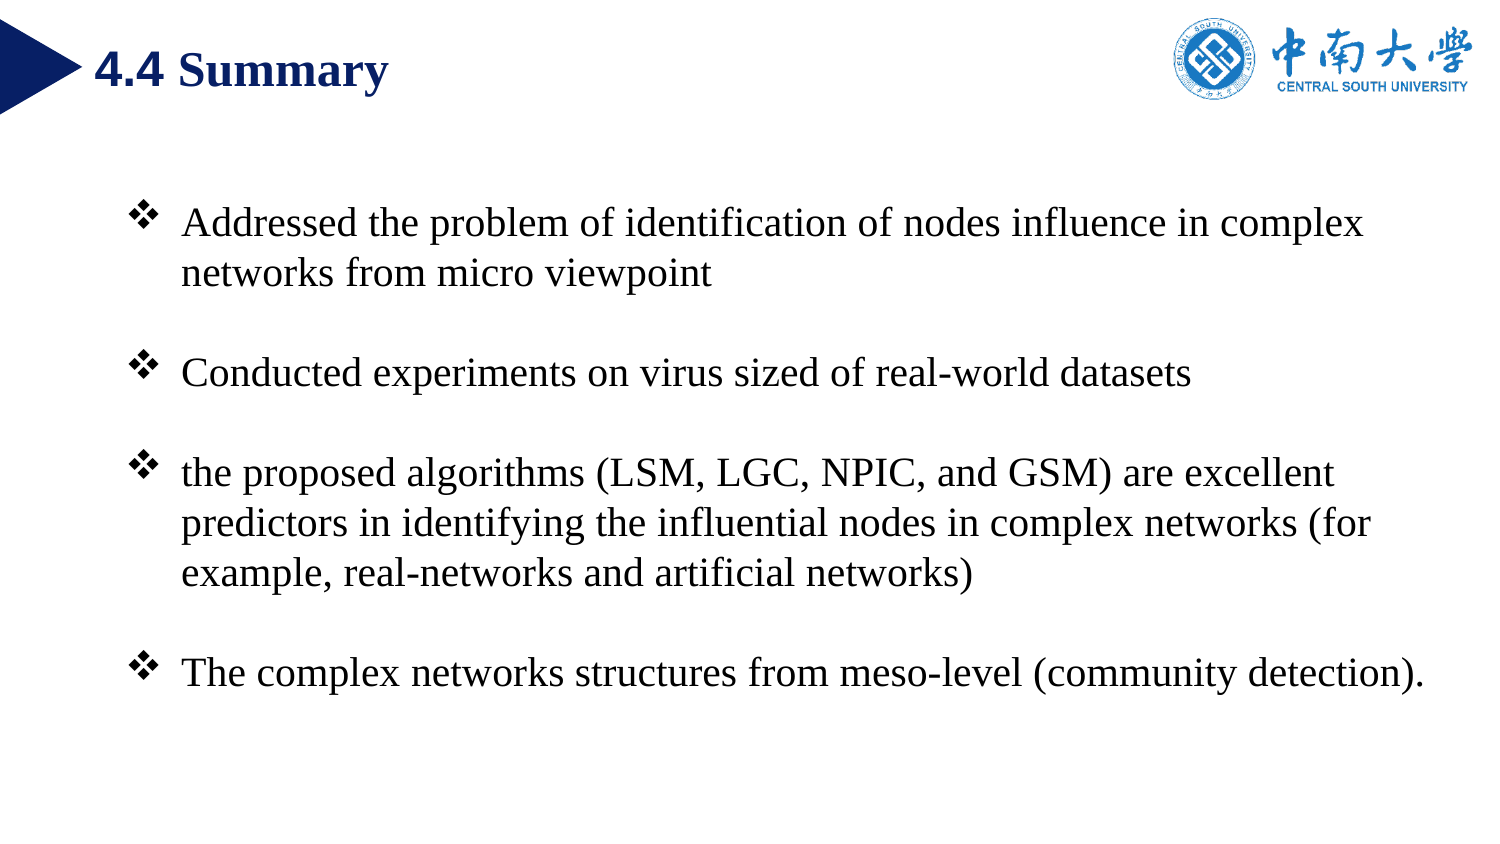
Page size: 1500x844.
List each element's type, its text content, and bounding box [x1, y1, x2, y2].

text_box Addressed the problem of identification of nodes influence in complex networks from micro viewpoint Conducted experiments on virus sized of real-world datasets the proposed algorithms (LSM, LGC, NPIC, and GSM) are excellent predictors in identifying the influential nodes in complex networks (for example, real-networks and artificial networks) The complex networks structures from meso-level (community detection). [110, 187, 1453, 703]
text_box [0, 19, 83, 115]
picture [1162, 11, 1486, 106]
text_box 4.4 Summary [79, 29, 405, 175]
